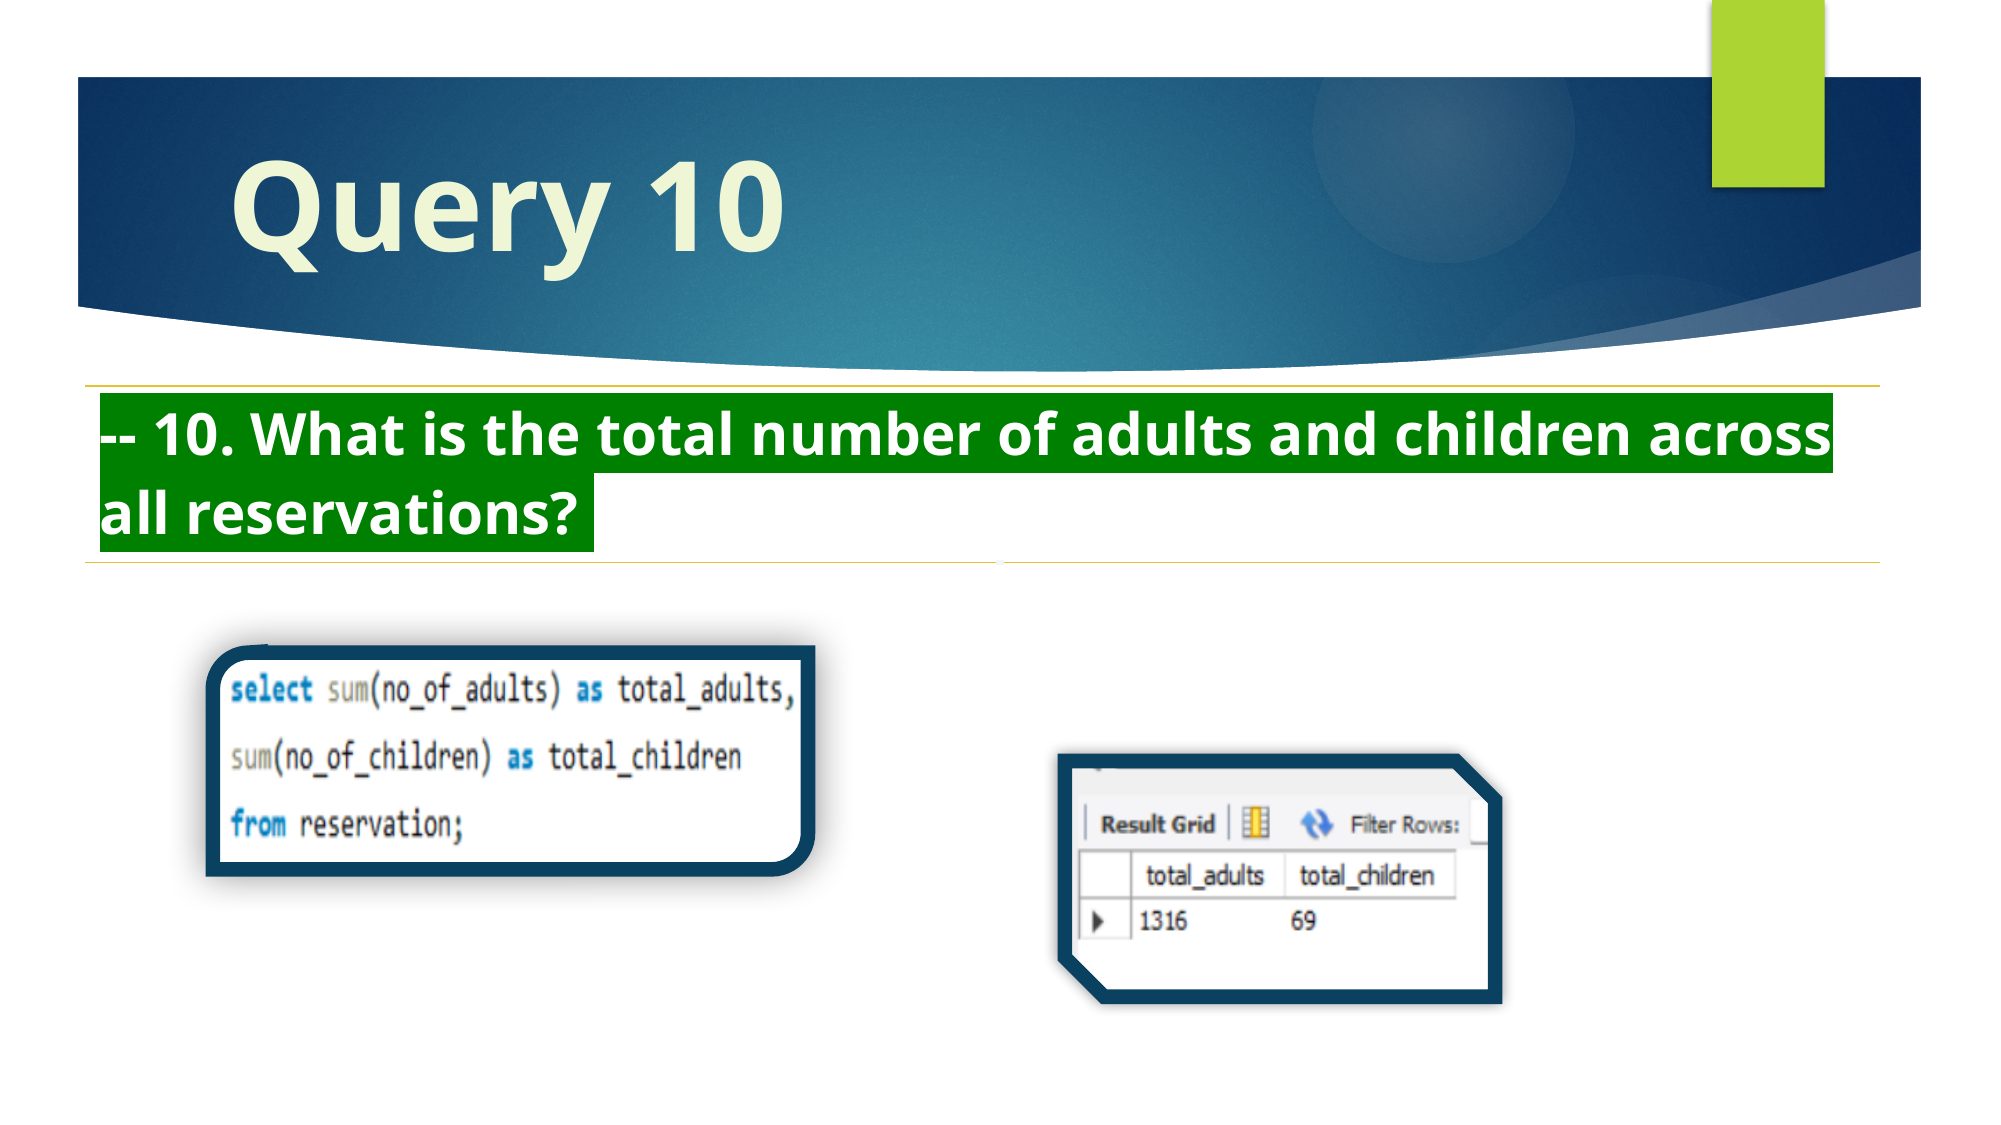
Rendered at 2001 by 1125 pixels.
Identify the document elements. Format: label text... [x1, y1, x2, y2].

table_header -- 10. What is the total number of adults and children across all reservations? [85, 387, 1880, 562]
title Query 10 [212, 82, 1810, 321]
picture [212, 652, 809, 870]
picture [996, 560, 1004, 565]
picture [1064, 760, 1496, 997]
